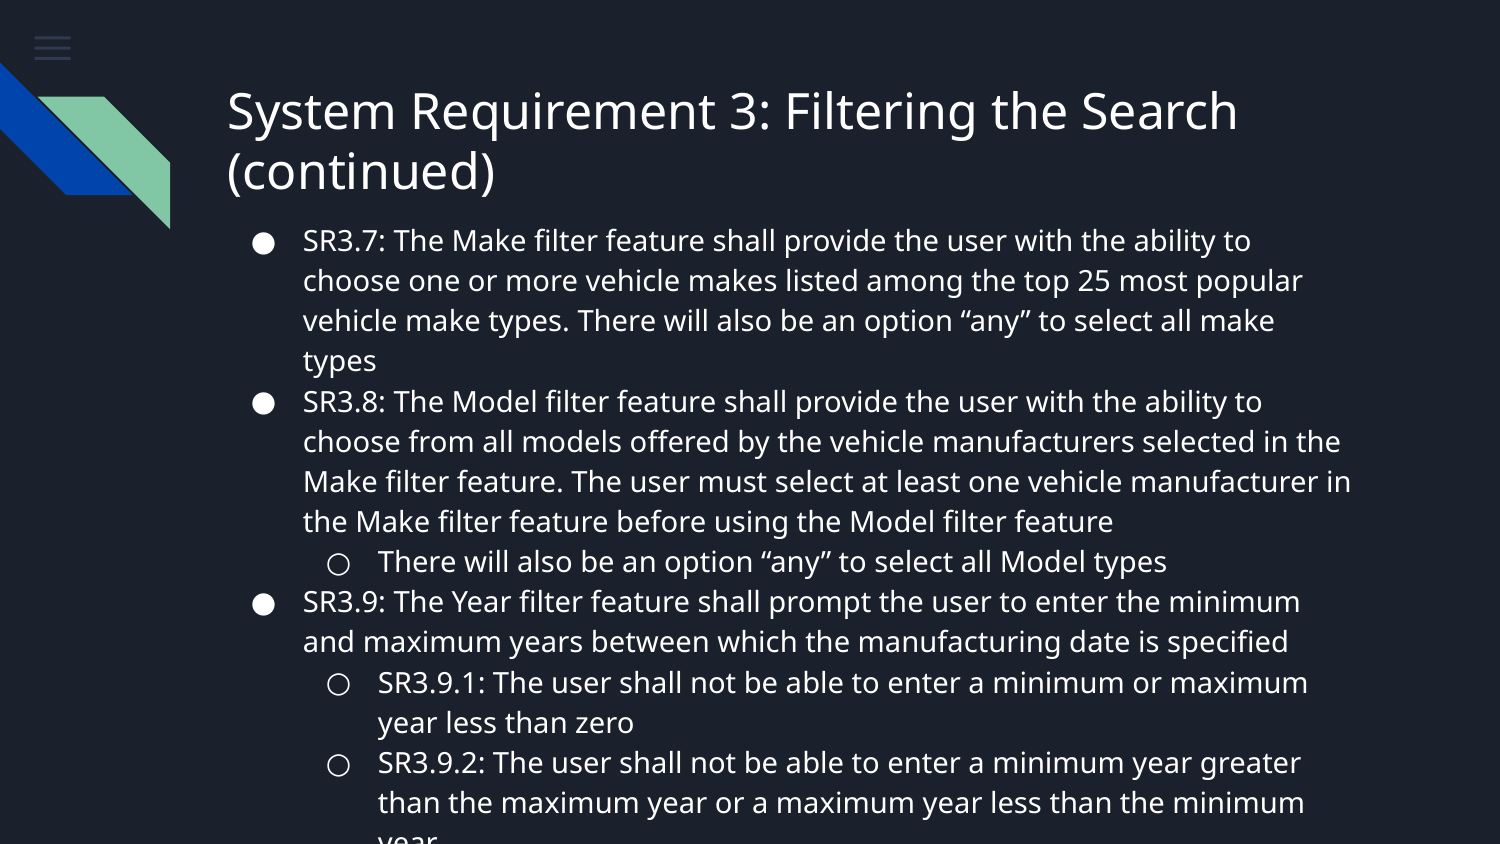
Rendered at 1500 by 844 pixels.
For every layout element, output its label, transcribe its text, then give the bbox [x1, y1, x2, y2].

list SR3.7: The Make filter feature shall provide the user with the ability to choose one or more vehicle makes listed among the top 25 most popular vehicle make types. There will also be an option “any” to select all make types SR3.8: The Model filter feature shall provide the user with the ability to choose from all models offered by the vehicle manufacturers selected in the Make filter feature. The user must select at least one vehicle manufacturer in the Make filter feature before using the Model filter feature There will also be an option “any” to select all Model types SR3.9: The Year filter feature shall prompt the user to enter the minimum and maximum years between which the manufacturing date is specified SR3.9.1: The user shall not be able to enter a minimum or maximum year less than zero SR3.9.2: The user shall not be able to enter a minimum year greater than the maximum year or a maximum year less than the minimum year [212, 202, 1368, 796]
title System Requirement 3: Filtering the Search (continued) [212, 64, 1368, 202]
